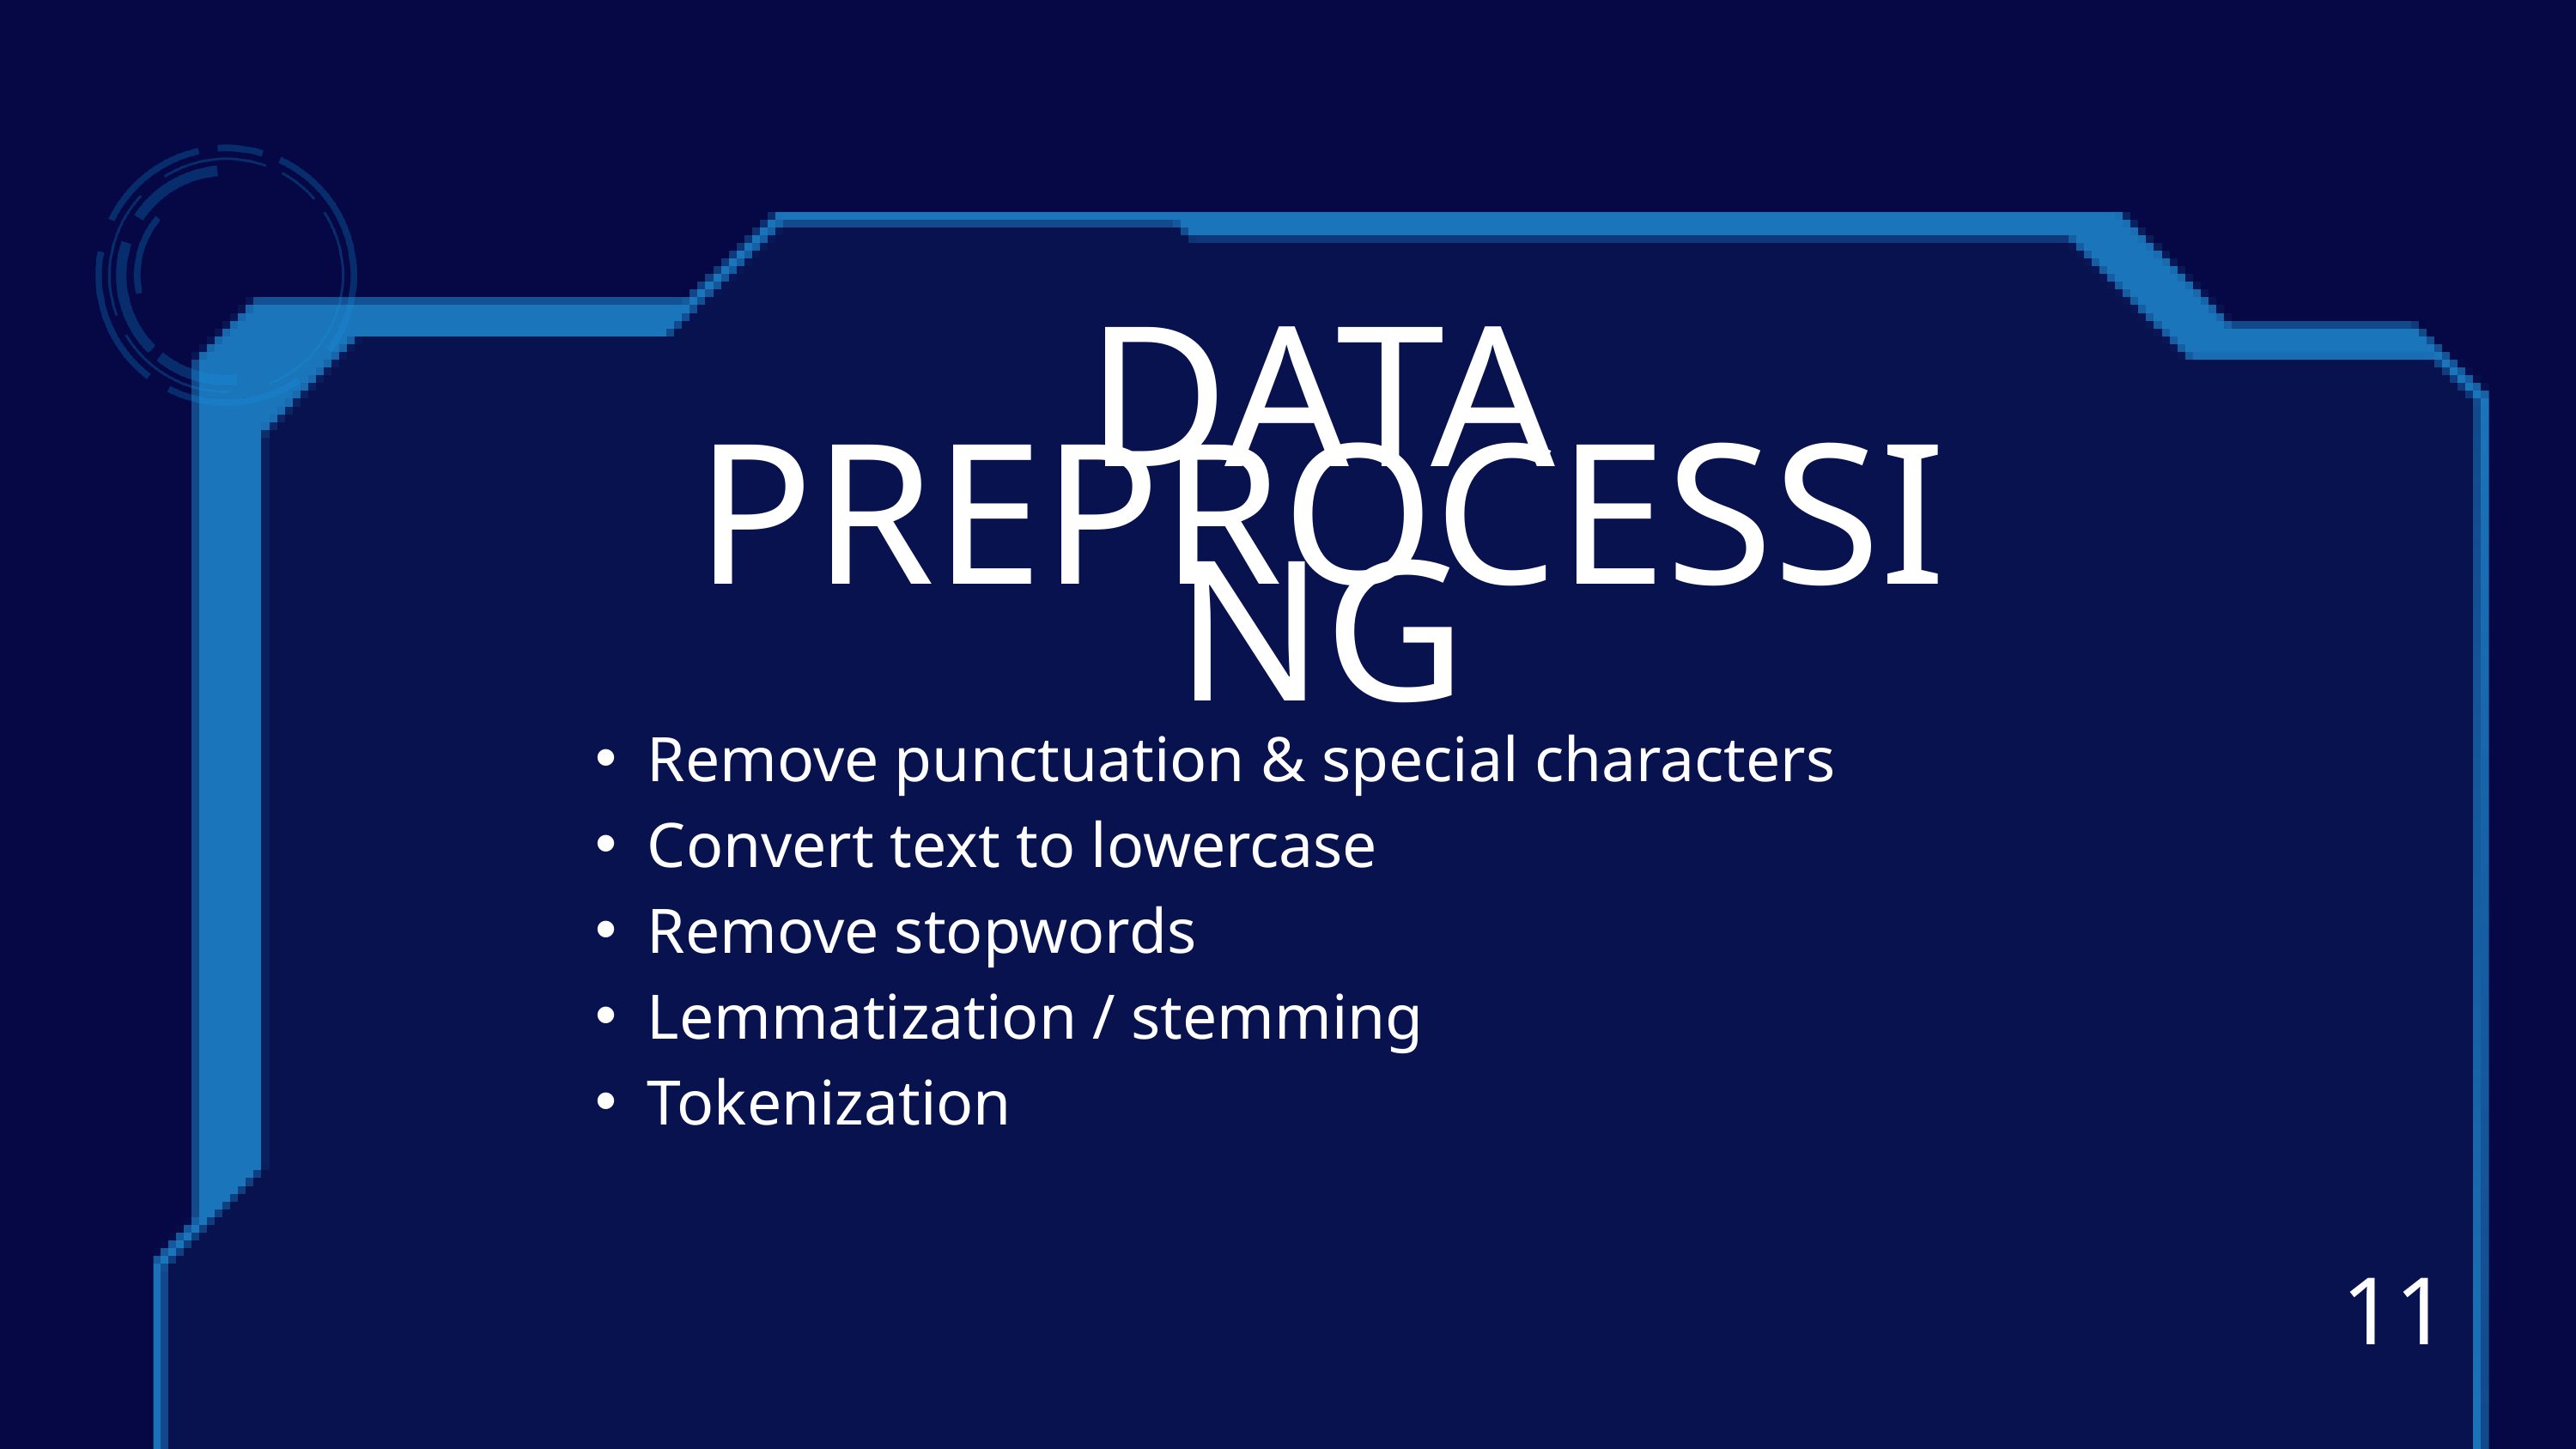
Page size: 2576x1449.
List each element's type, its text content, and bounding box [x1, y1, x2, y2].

text_box 11 [2308, 1233, 2482, 1364]
text_box Remove punctuation & special characters Convert text to lowercase Remove stopwords Lemmatization / stemming Tokenization [543, 707, 1991, 1223]
text_box DATA PREPROCESSING [691, 388, 1951, 740]
text_box [93, 144, 361, 407]
text_box [153, 212, 2489, 1449]
